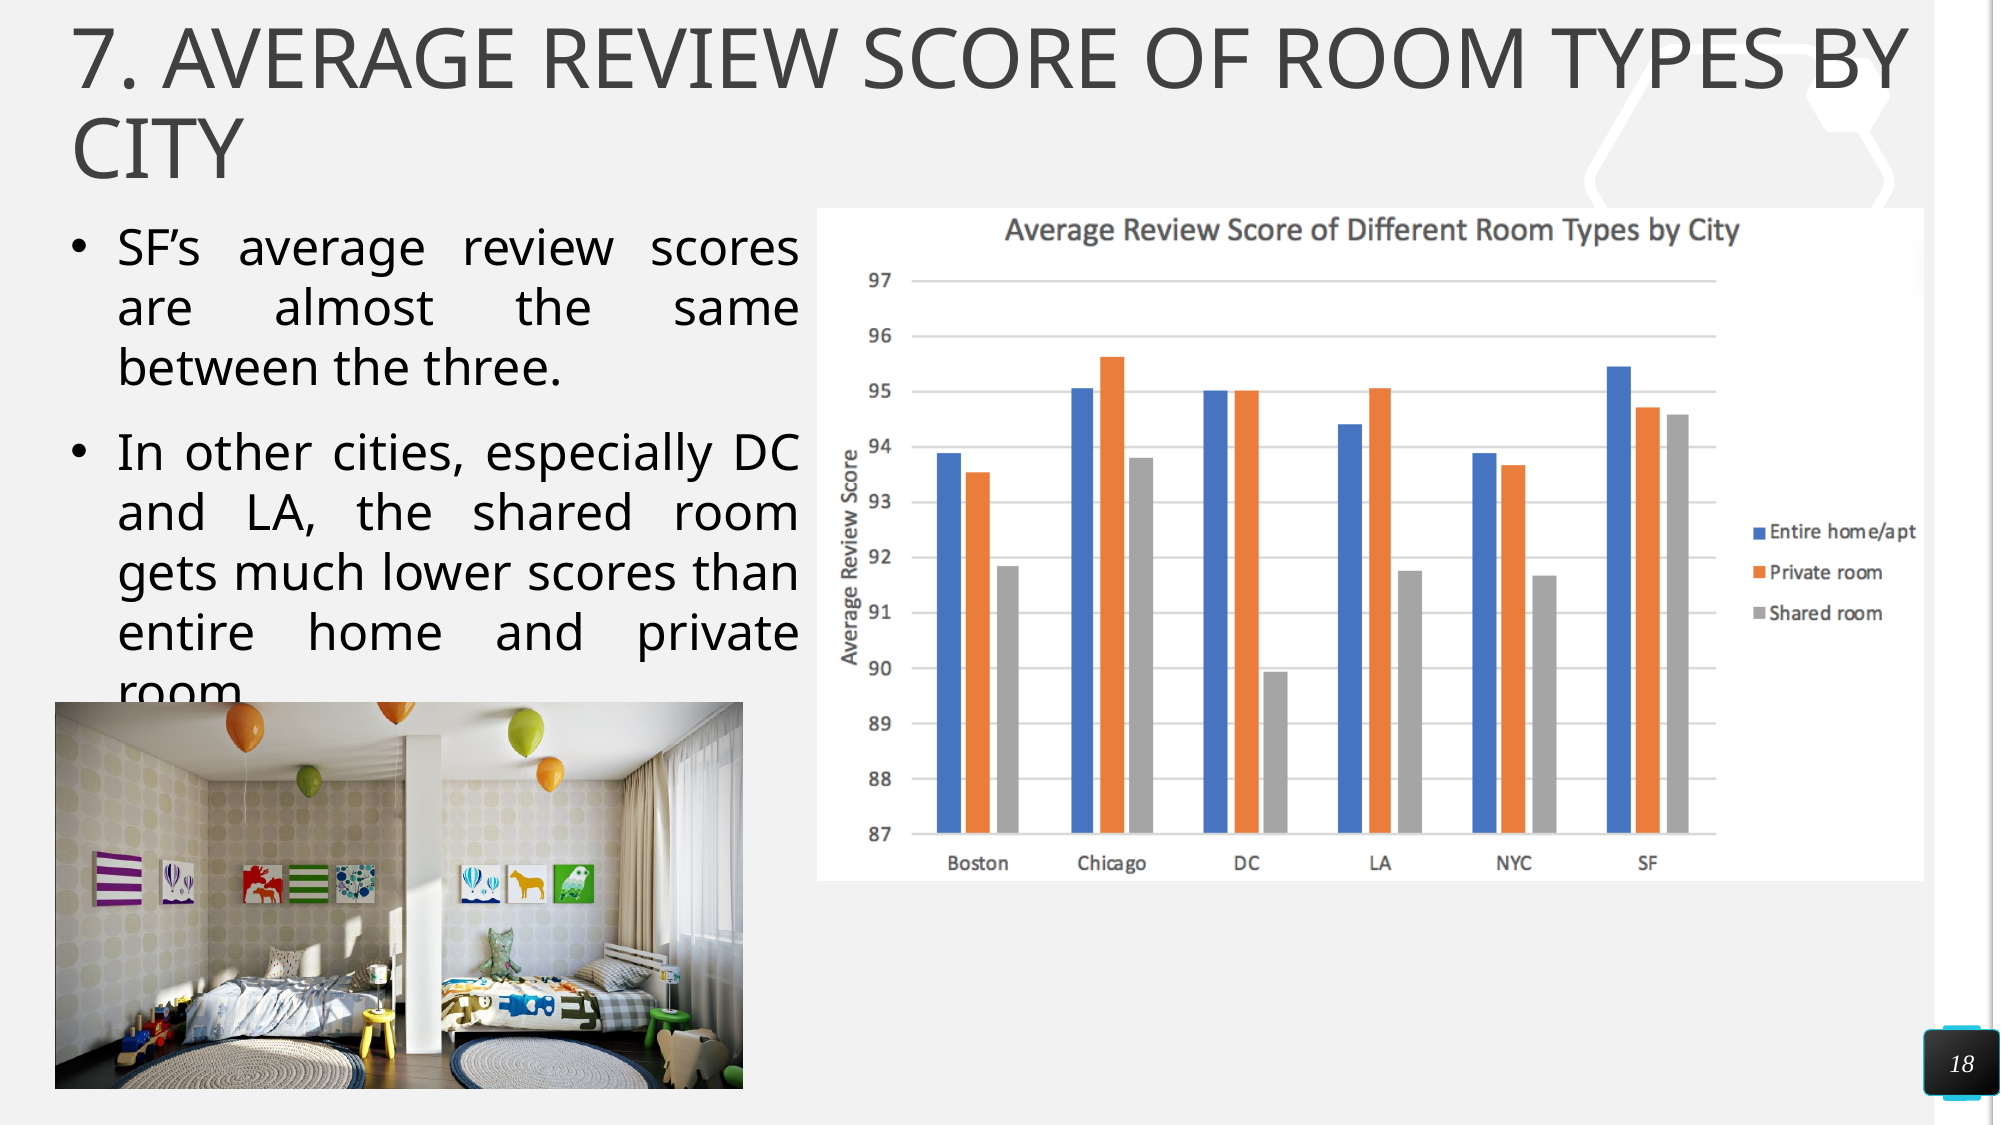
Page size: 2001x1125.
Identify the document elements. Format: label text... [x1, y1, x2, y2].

picture [817, 208, 1924, 881]
picture [55, 702, 743, 1089]
title 7. AVERAGE REVIEW SCORE OF ROOM TYPES BY CITY [70, 70, 1930, 142]
slide_number 18 [1923, 1029, 2000, 1096]
text_box SF’s average review scores are almost the same between the three. In other cities, especially DC and LA, the shared room gets much lower scores than entire home and private room. [55, 208, 816, 814]
